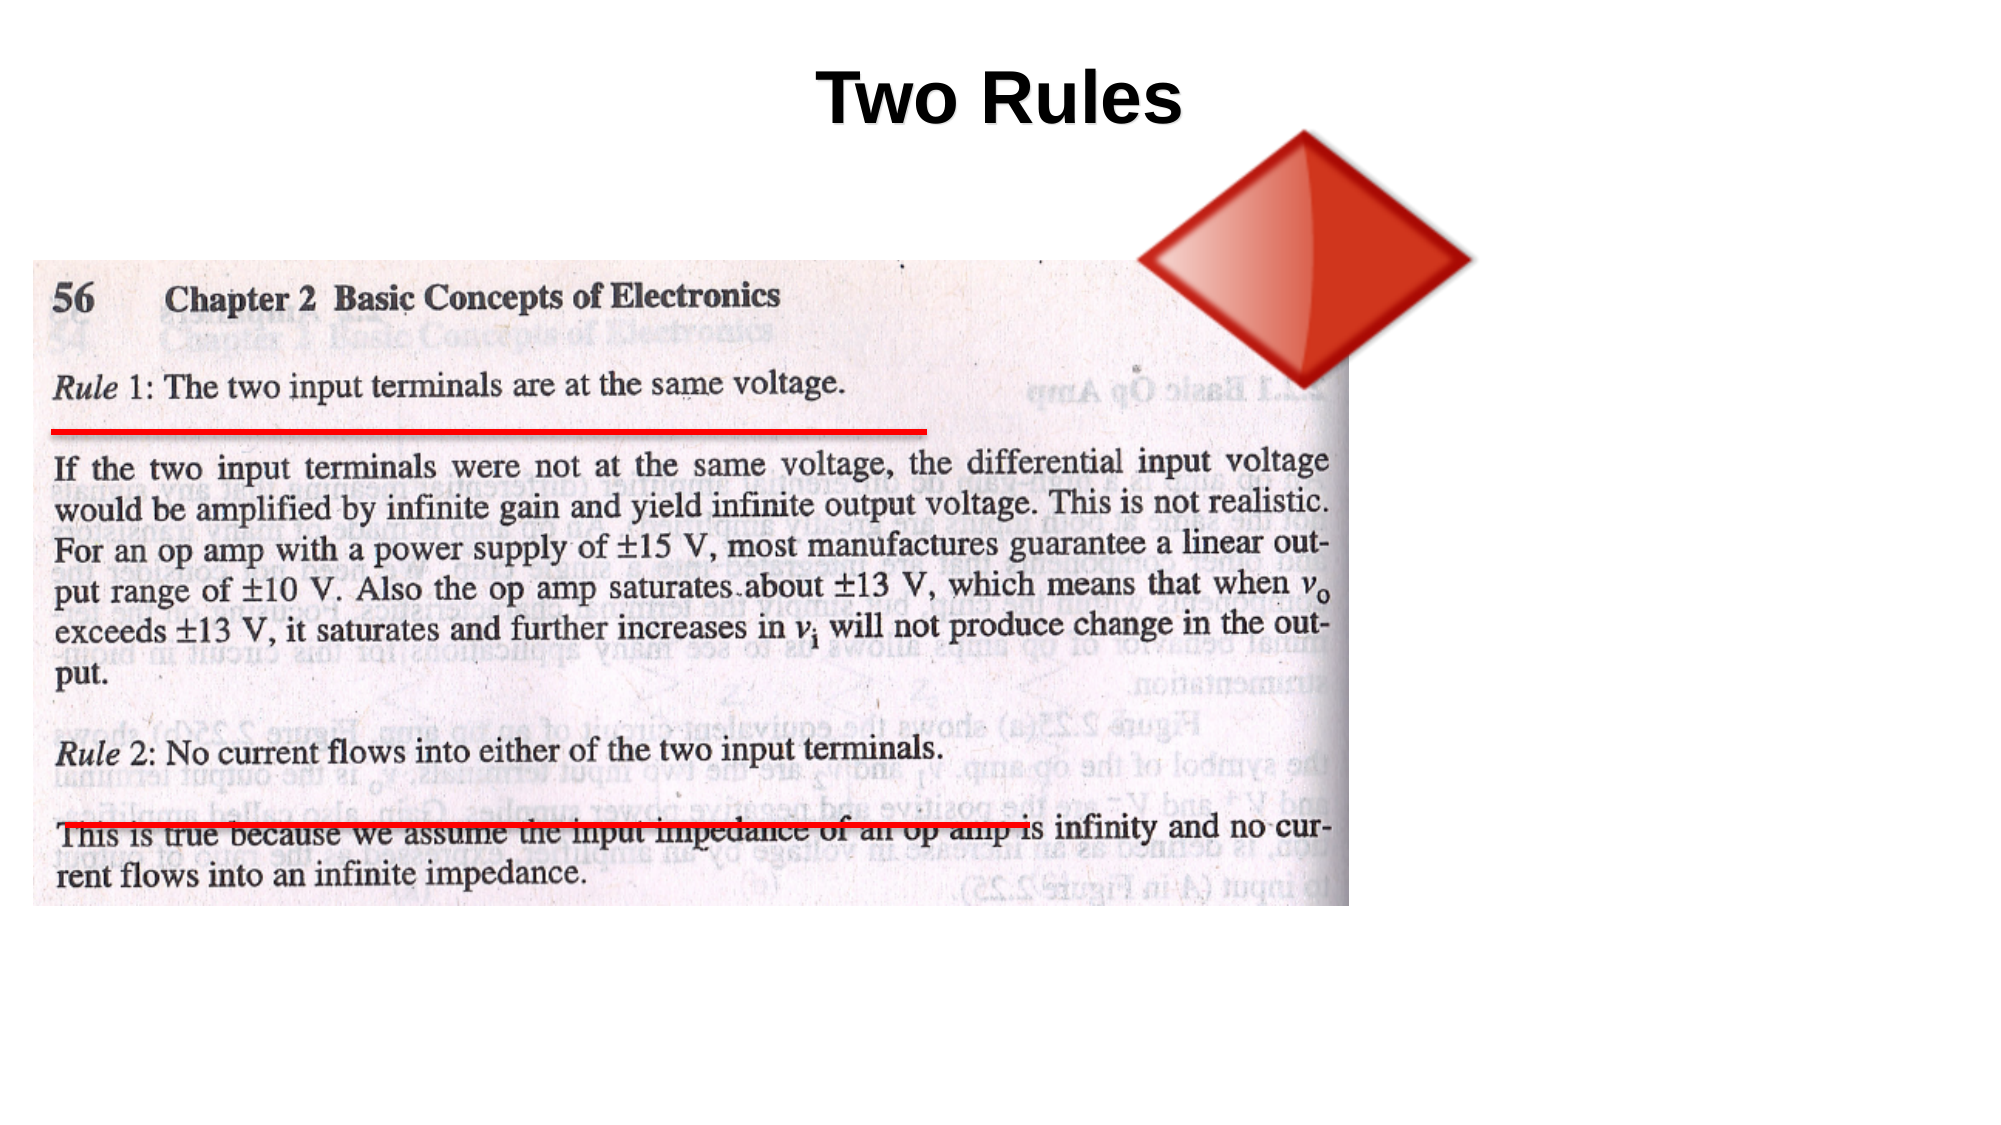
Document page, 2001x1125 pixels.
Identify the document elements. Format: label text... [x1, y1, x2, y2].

title Two Rules [33, 24, 1967, 163]
picture [33, 74, 1491, 906]
